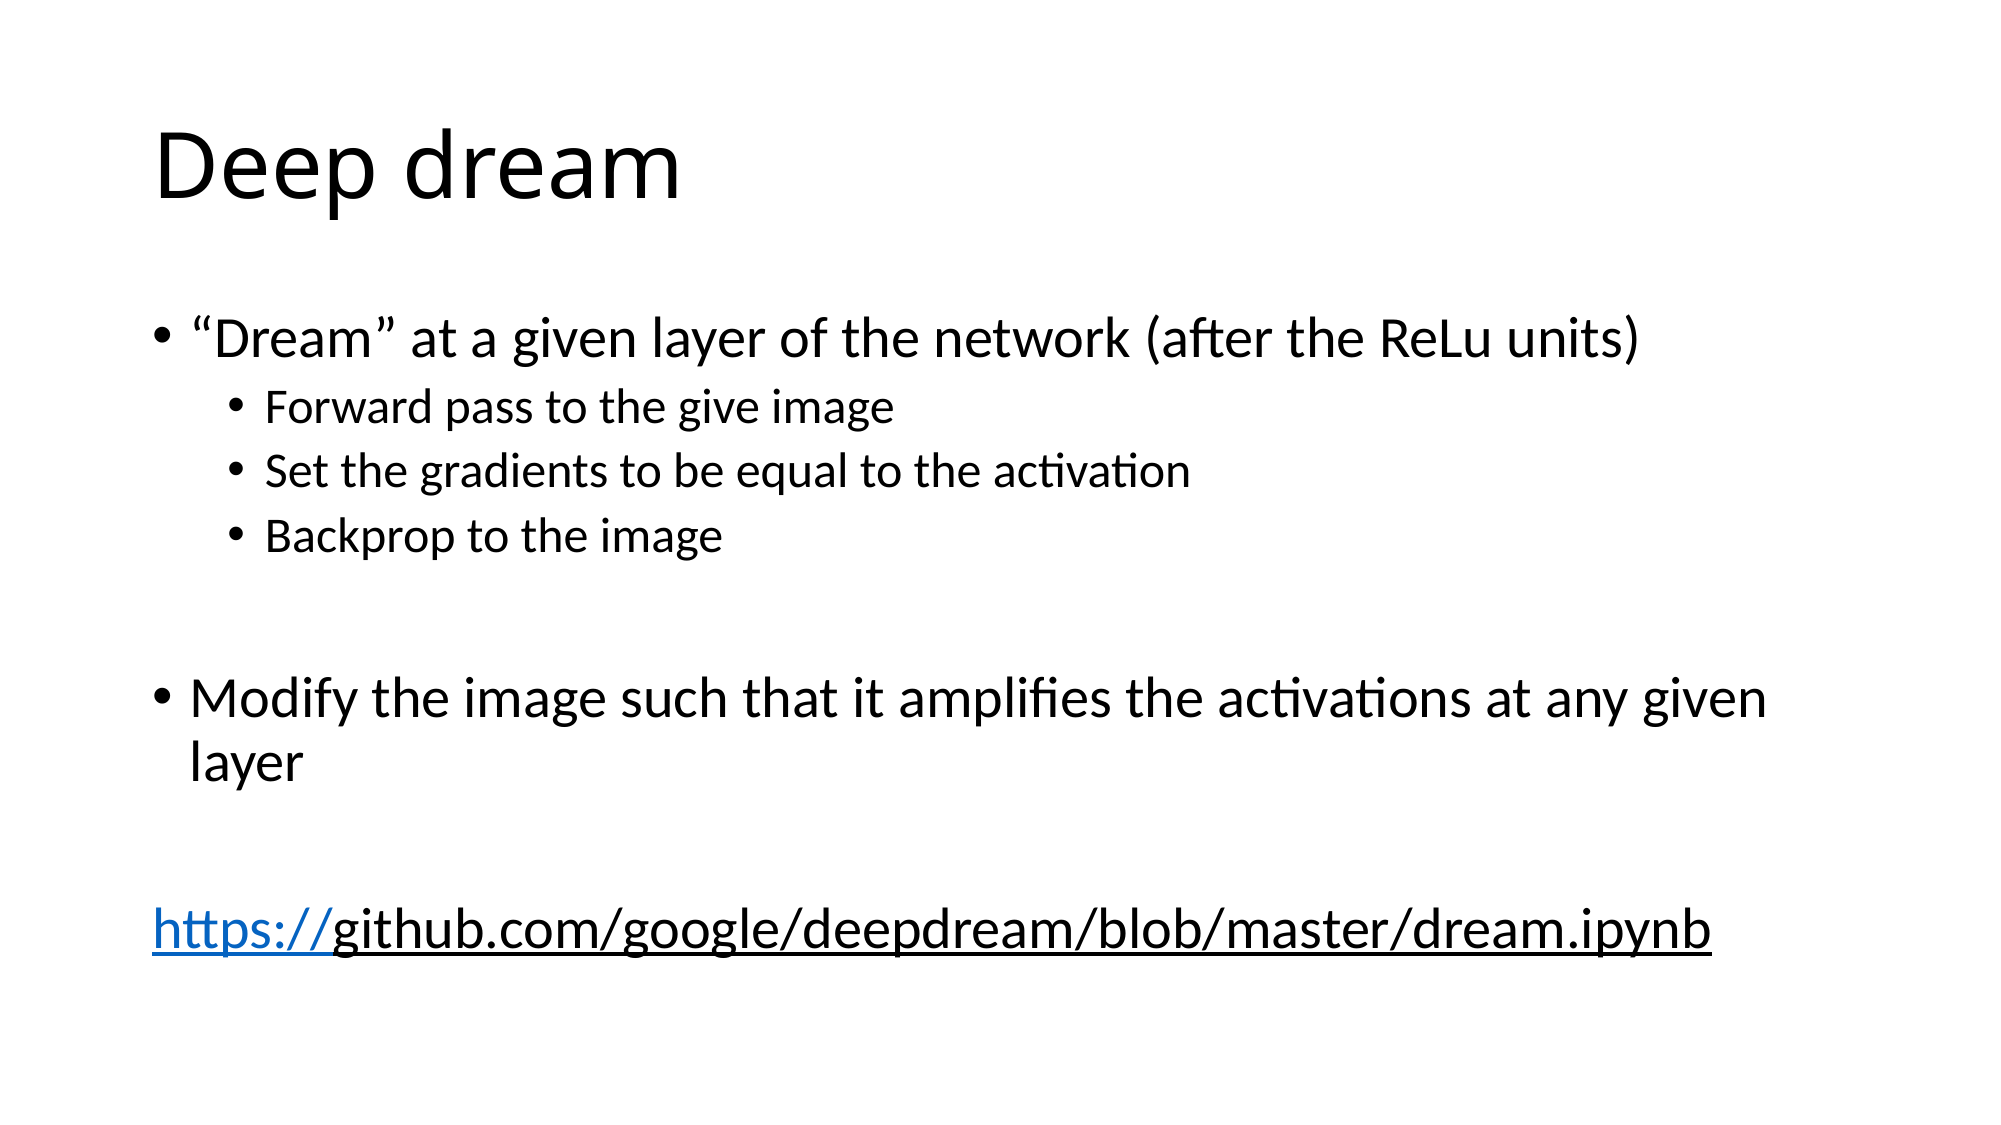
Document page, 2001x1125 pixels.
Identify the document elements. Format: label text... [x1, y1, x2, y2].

list “Dream” at a given layer of the network (after the ReLu units) Forward pass to the give image Set the gradients to be equal to the activation Backprop to the image Modify the image such that it amplifies the activations at any given layer https://github.com/google/deepdream/blob/master/dream.ipynb [137, 299, 1863, 1014]
title Deep dream [137, 59, 1863, 278]
